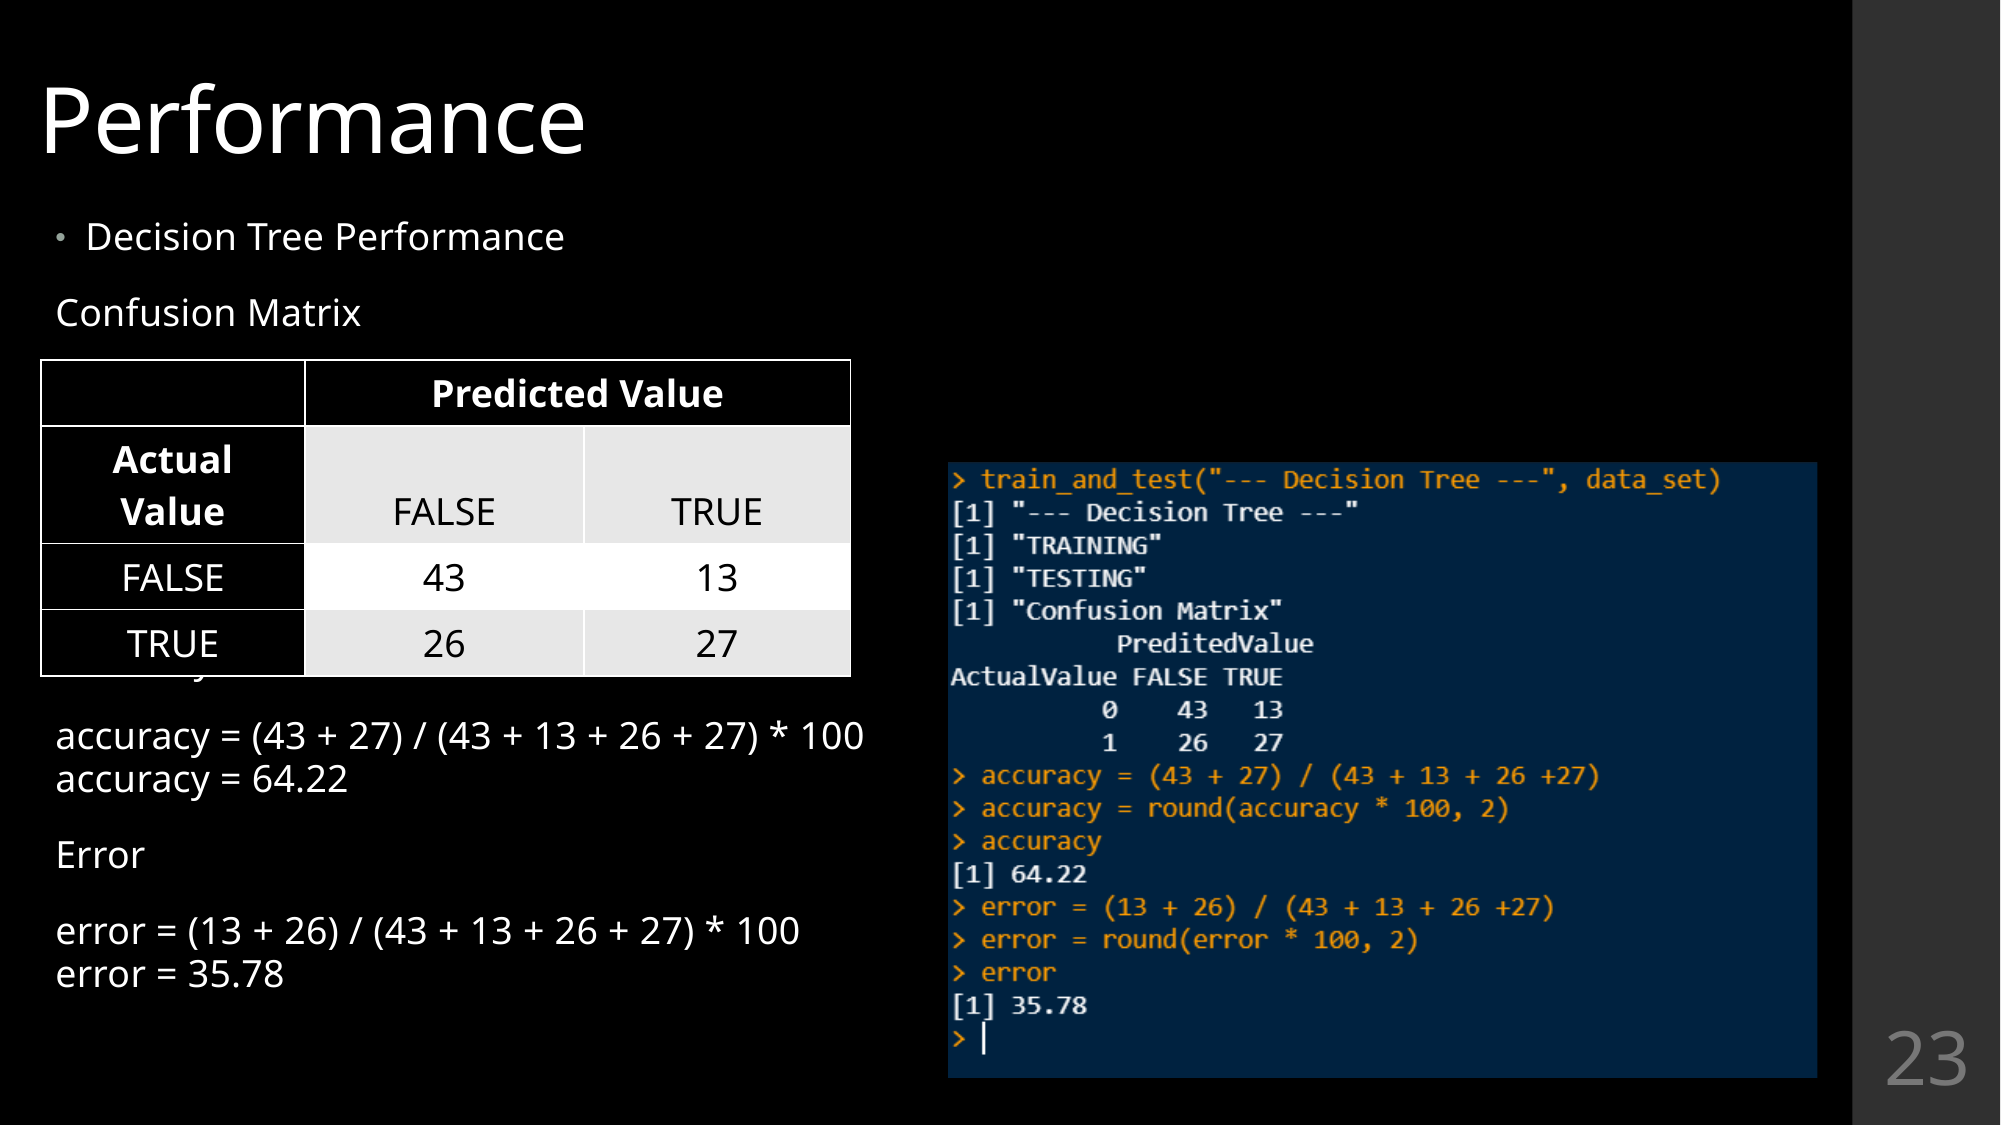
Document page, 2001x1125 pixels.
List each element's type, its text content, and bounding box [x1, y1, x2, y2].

slide_number 22 [1852, 1012, 2000, 1110]
table_cell FALSE [306, 427, 583, 543]
table_cell 13 [585, 544, 850, 609]
title Performance [23, 19, 1599, 182]
table_cell TRUE [42, 610, 304, 675]
table_header Predicted Value [306, 361, 850, 425]
list Decision Tree Performance Confusion Matrix Accuracy accuracy = (43 + 27) / (43 + 13 + 26 + 27) * 100 accuracy = 64.22 Error error = (13 + 26) / (43 + 13 + 26 + 27) * 100 error = 35.78 [40, 209, 1856, 1105]
table_cell 43 [306, 544, 583, 609]
table_header [42, 361, 304, 425]
table_cell Actual Value [42, 427, 304, 543]
table_cell FALSE [42, 544, 304, 609]
table_cell 27 [585, 610, 850, 675]
table_cell 26 [306, 610, 583, 675]
picture [947, 461, 1818, 1079]
table_cell TRUE [585, 427, 850, 543]
